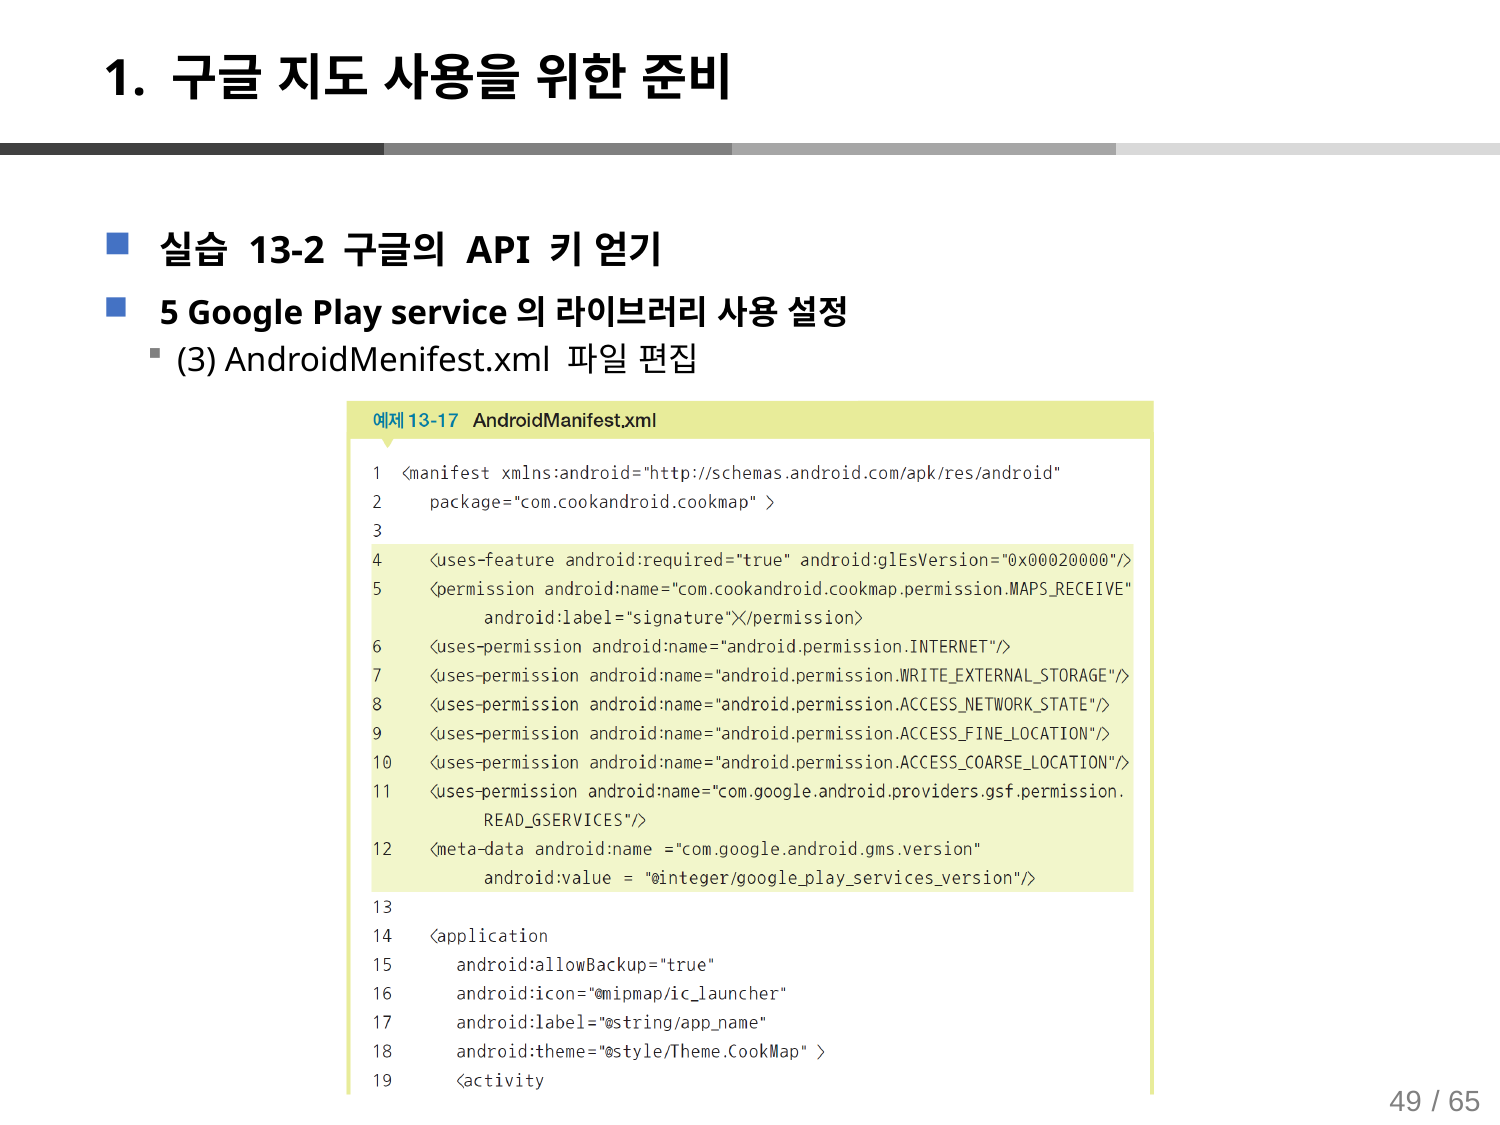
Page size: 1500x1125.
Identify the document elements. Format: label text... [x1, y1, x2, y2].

list 실습 13-2 구글의 API 키 얻기 5 Google Play service의 라이브러리 사용 설정 (3) AndroidMenifest.xml 파일 편집 [88, 196, 1436, 1083]
picture [340, 395, 1160, 1095]
title 1. 구글 지도 사용을 위한 준비 [88, 30, 1211, 121]
